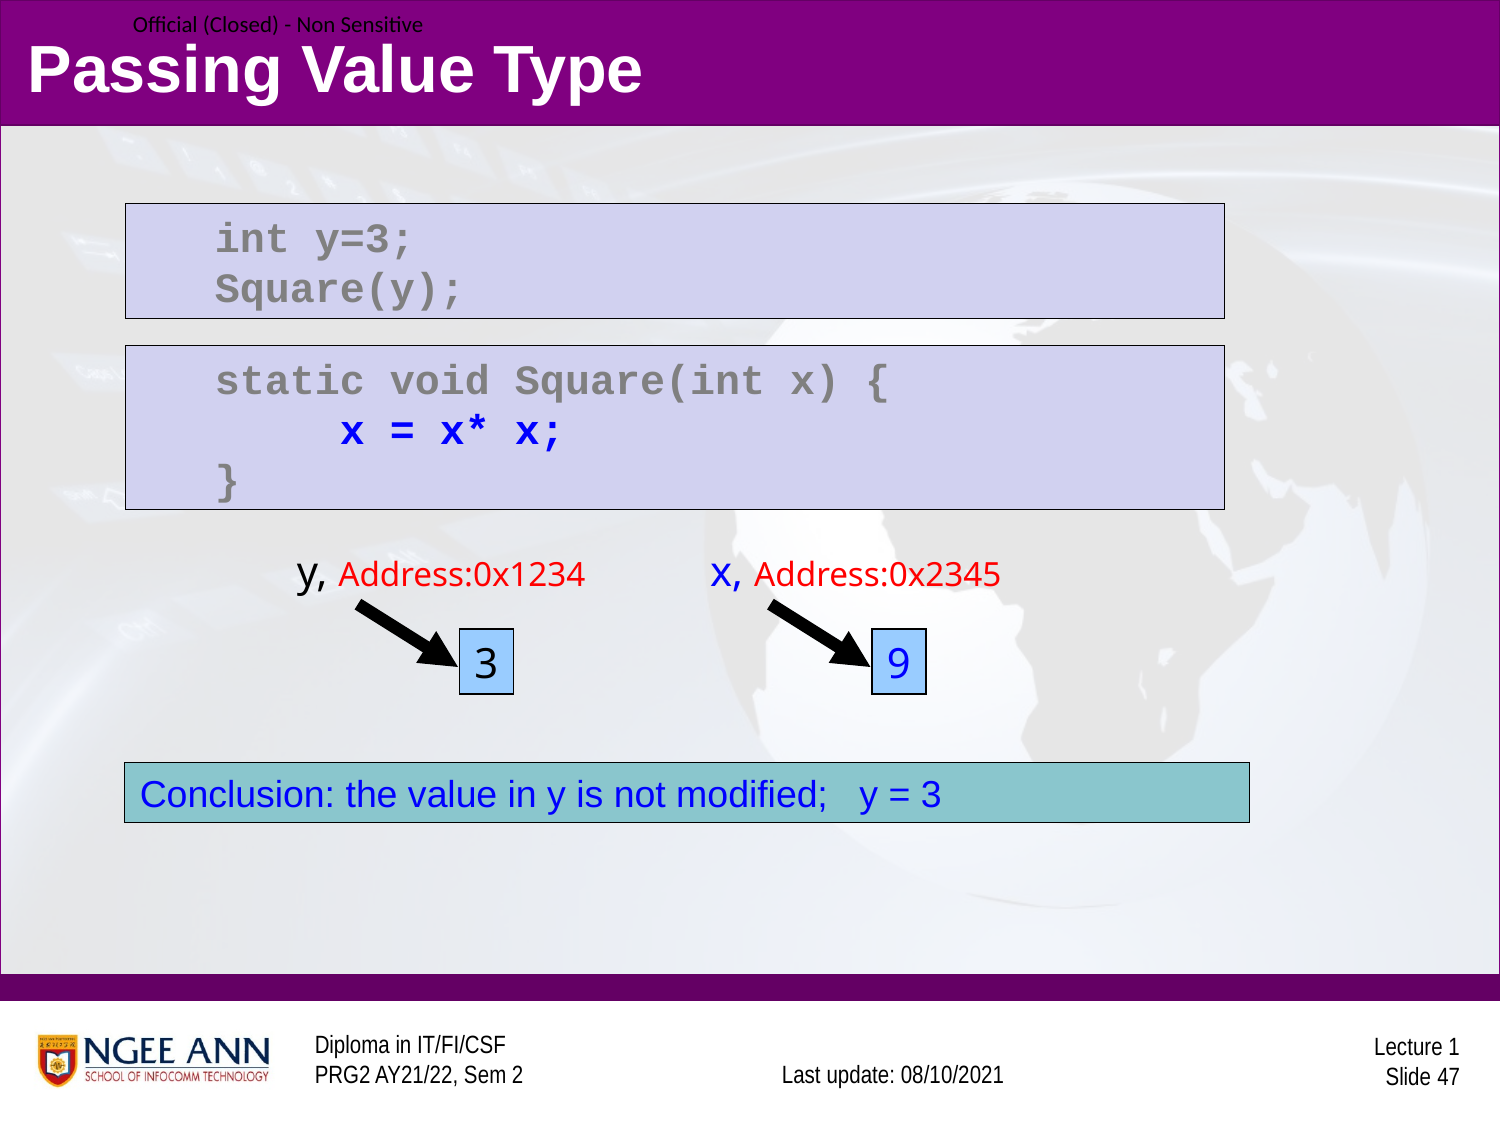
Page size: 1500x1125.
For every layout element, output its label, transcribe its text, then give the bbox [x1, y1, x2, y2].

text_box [674, 537, 1038, 695]
title Passing Value Type [12, 19, 1488, 113]
text_box int y=3; Square(y); [125, 203, 1225, 319]
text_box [262, 537, 621, 695]
text_box static void Square(int x) { x = x* x; } [125, 345, 1225, 510]
text_box Conclusion: the value in y is not modified; y = 3 [124, 762, 1250, 823]
picture [12, 1012, 294, 1109]
